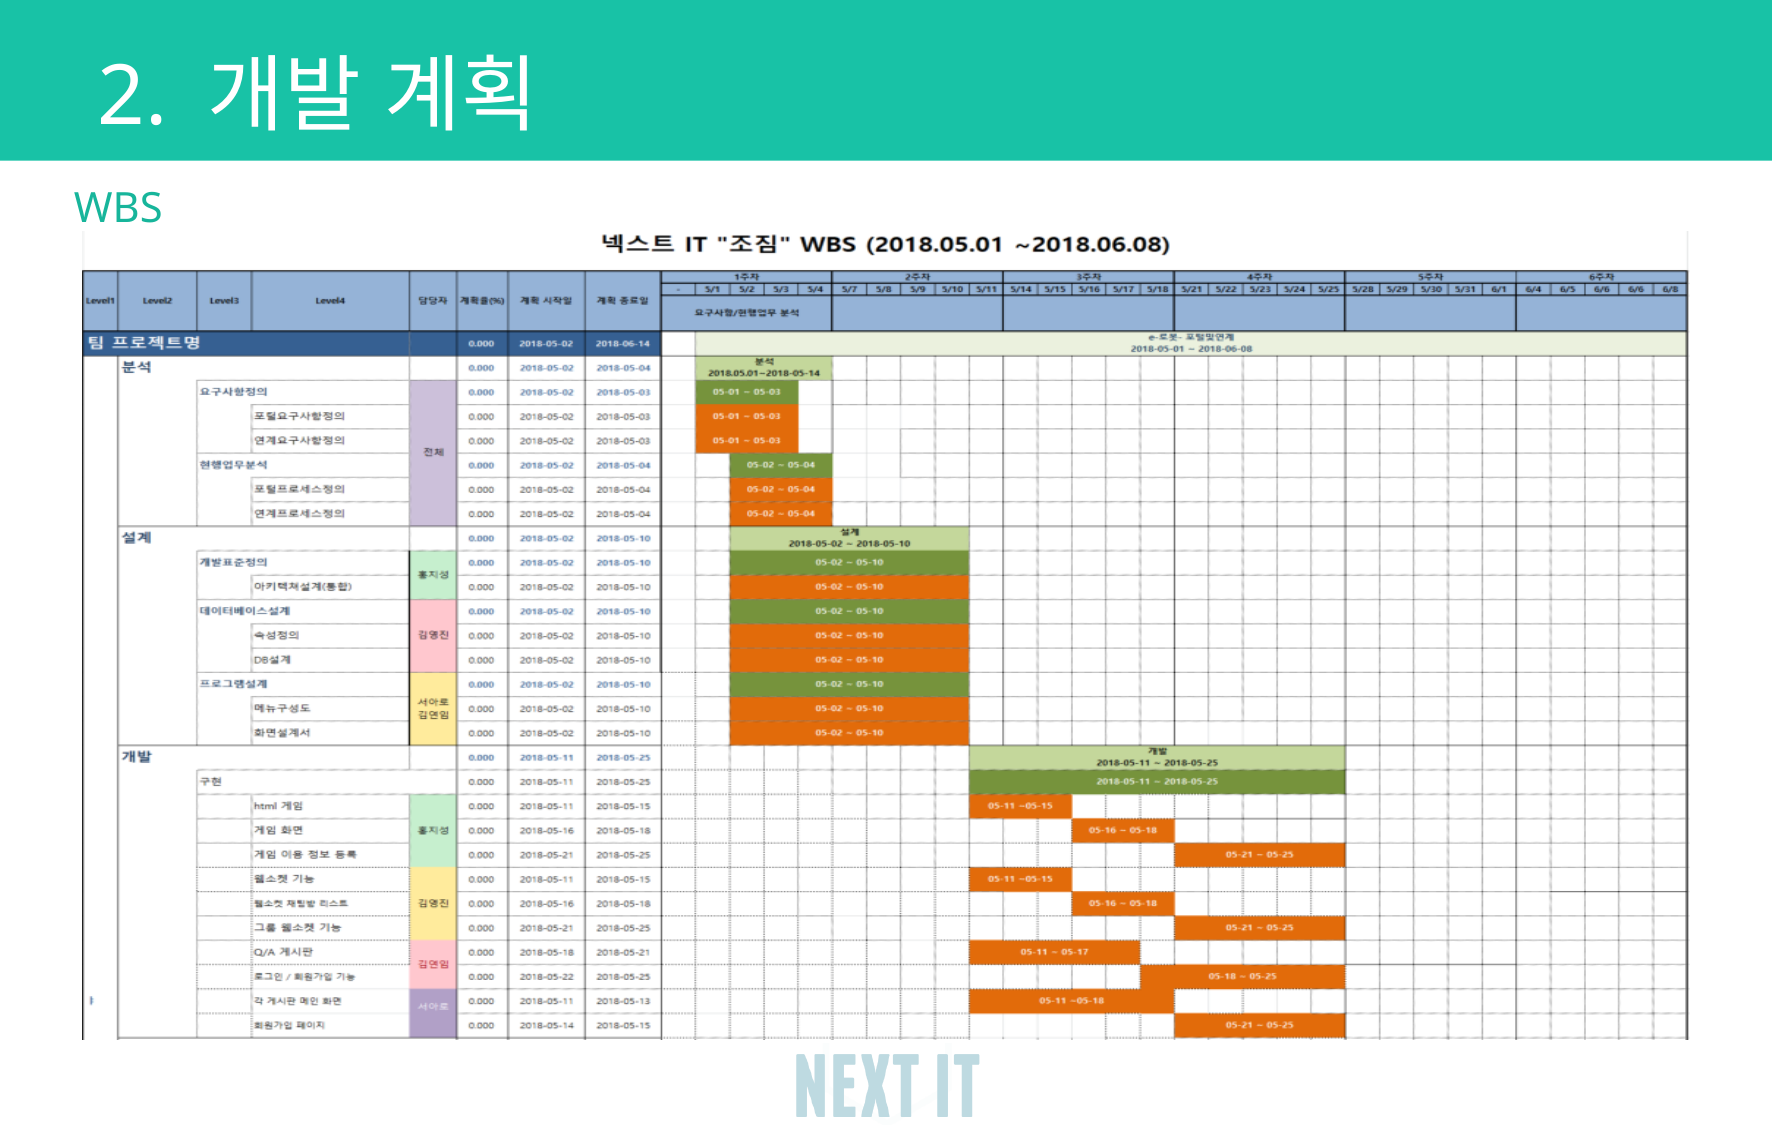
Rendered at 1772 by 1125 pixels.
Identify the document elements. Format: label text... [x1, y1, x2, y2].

picture [82, 231, 1690, 1040]
text_box WBS [58, 173, 1193, 239]
title 2. 개발 계획 [82, 33, 1678, 150]
